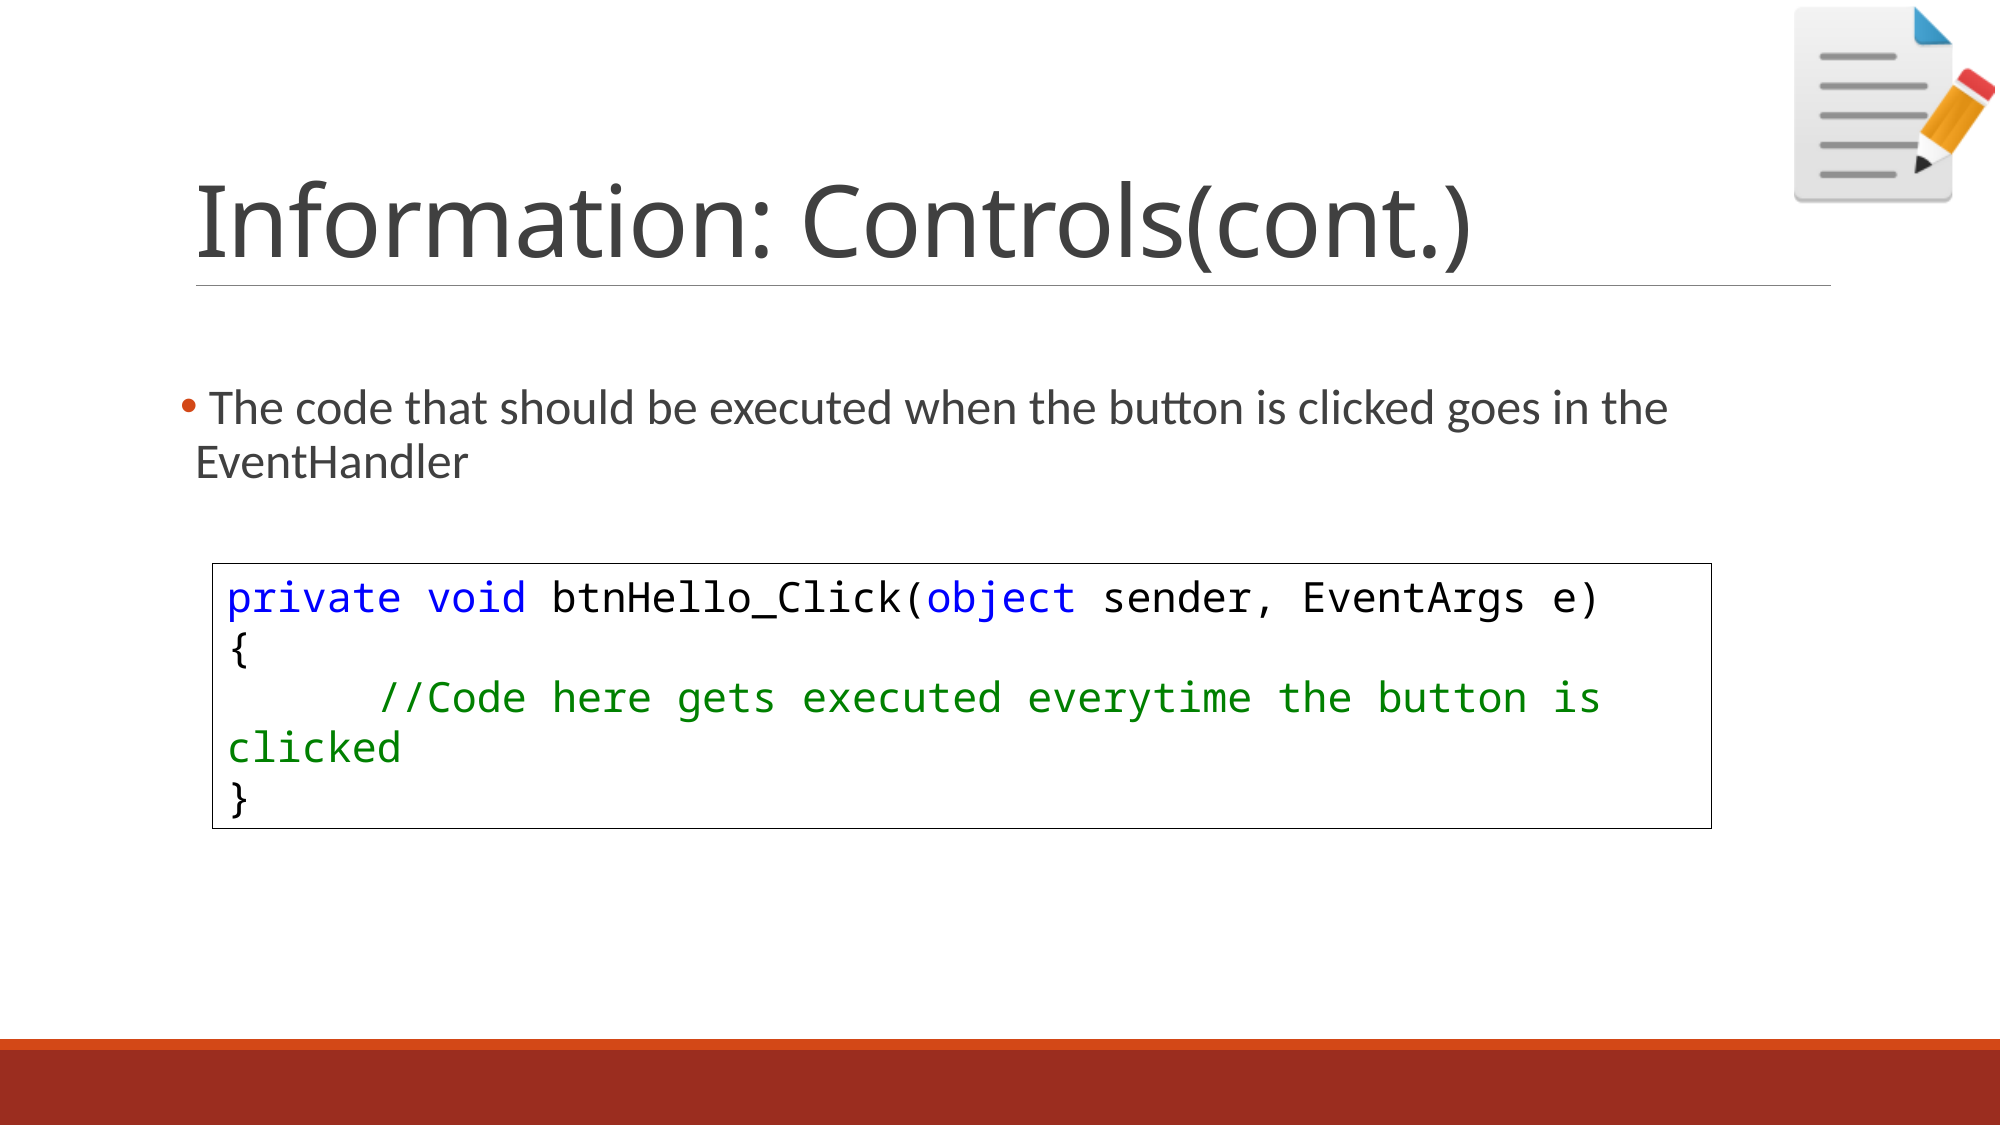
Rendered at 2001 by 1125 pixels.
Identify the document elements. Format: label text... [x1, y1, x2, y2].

text_box private void btnHello_Click(object sender, EventArgs e) { //Code here gets executed everytime the button is clicked } [212, 563, 1712, 829]
picture [1794, 4, 1996, 206]
title Information: Controls(cont.) [180, 47, 1830, 285]
list The code that should be executed when the button is clicked goes in the EventHandler [180, 285, 1830, 945]
